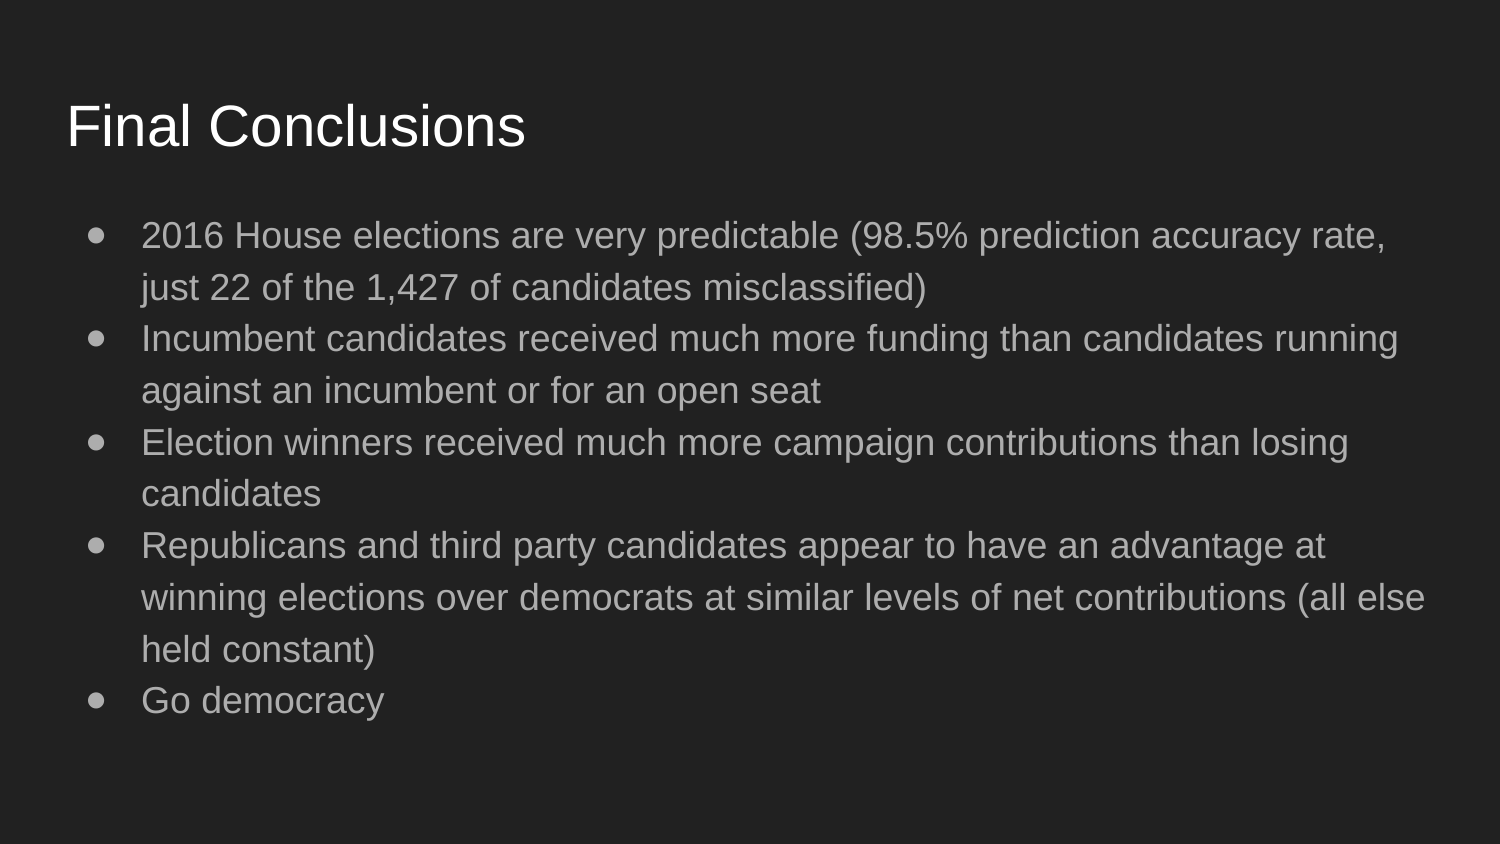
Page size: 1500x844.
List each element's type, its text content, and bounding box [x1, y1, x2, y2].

title Final Conclusions [51, 72, 1449, 167]
list 2016 House elections are very predictable (98.5% prediction accuracy rate, just 22 of the 1,427 of candidates misclassified) Incumbent candidates received much more funding than candidates running against an incumbent or for an open seat Election winners received much more campaign contributions than losing candidates Republicans and third party candidates appear to have an advantage at winning elections over democrats at similar levels of net contributions (all else held constant) Go democracy [51, 189, 1449, 750]
